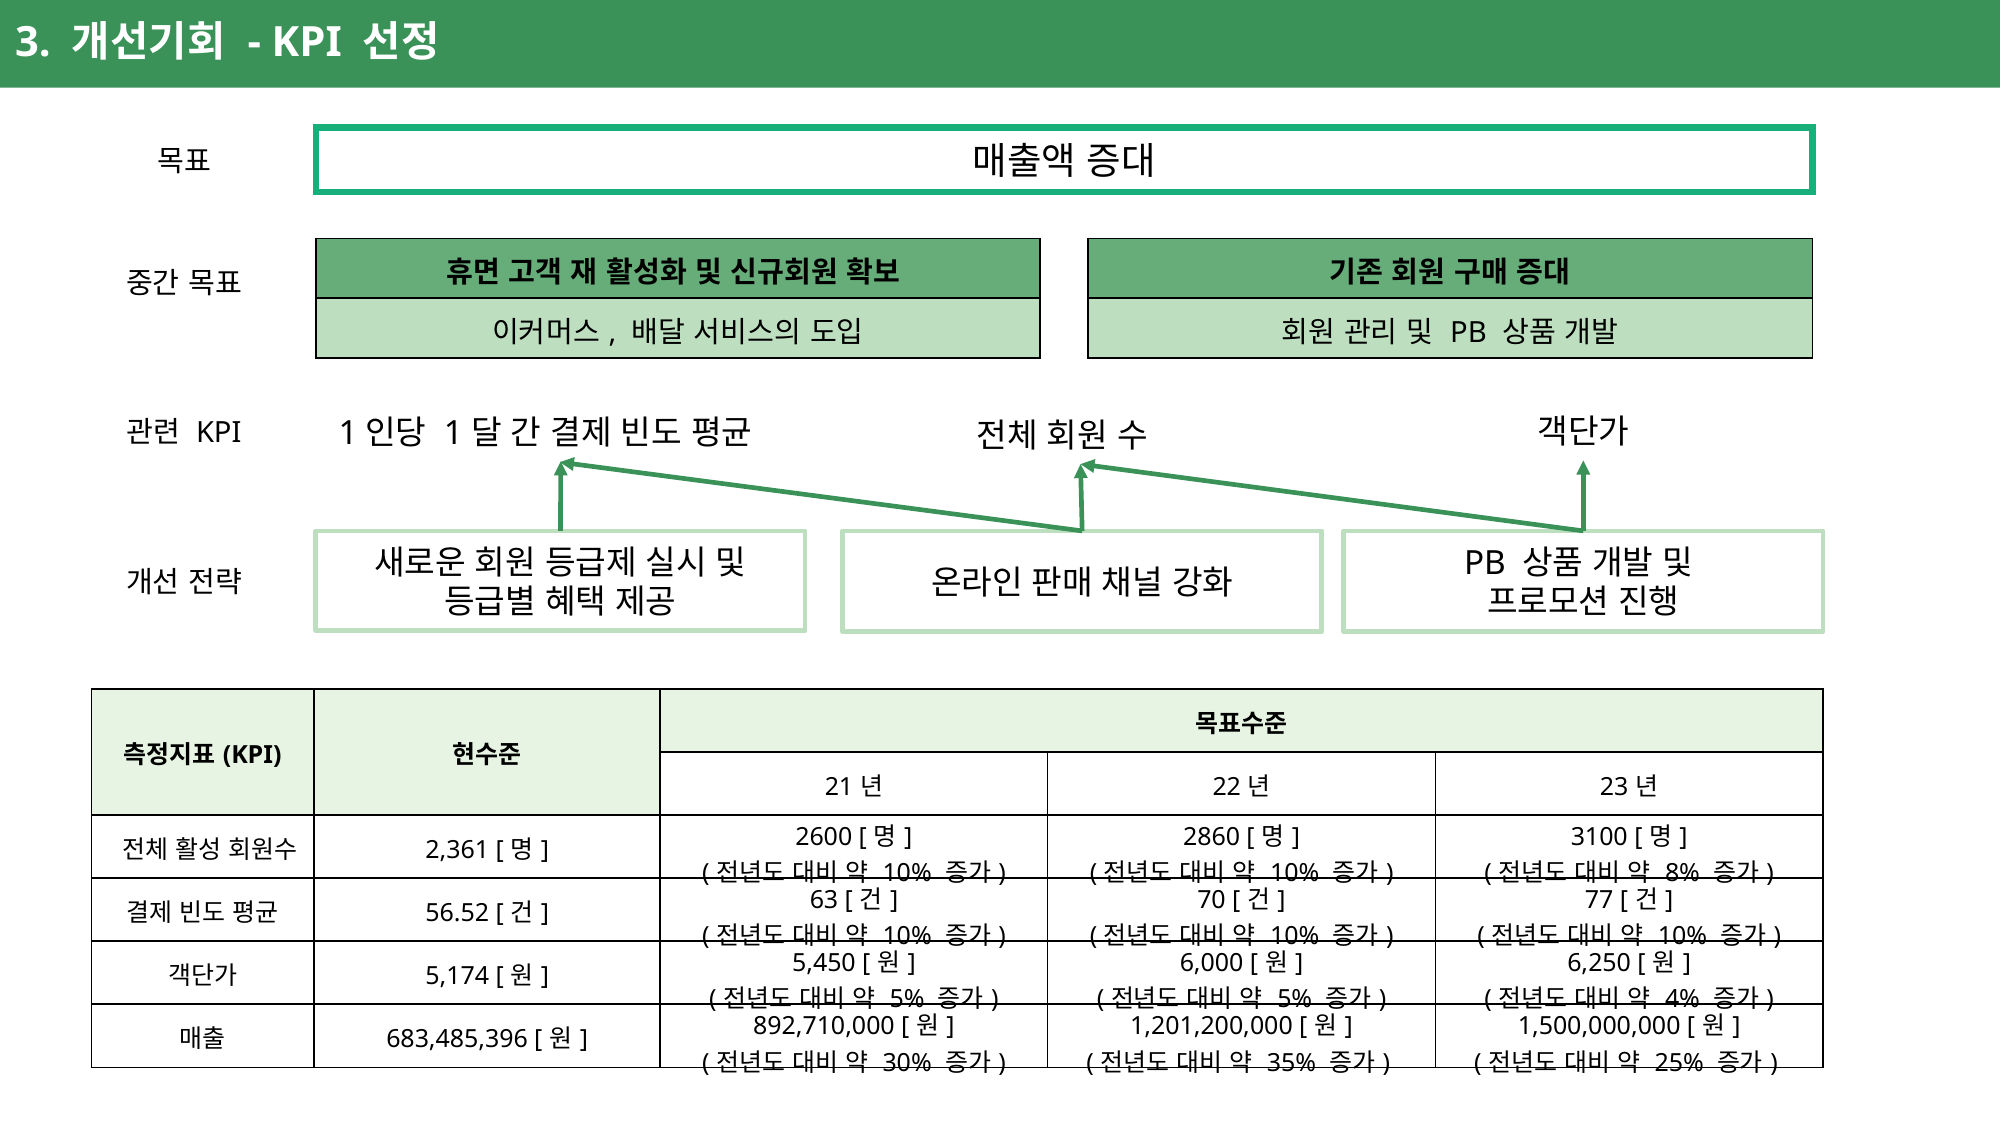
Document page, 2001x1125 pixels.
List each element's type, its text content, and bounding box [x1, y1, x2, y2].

table_cell 6,000 [원] (전년도 대비 약 5% 증가) [1048, 942, 1435, 1003]
text_box 개선 전략 [78, 553, 291, 609]
text_box 관련 KPI [77, 403, 292, 459]
text_box 매출액 증대 [315, 127, 1813, 193]
table_header 기존 회원 구매 증대 [1089, 239, 1812, 297]
table_header 목표수준 [661, 690, 1822, 751]
text_box 새로운 회원 등급제 실시 및 등급별 혜택 제공 [315, 530, 806, 631]
text_box 3. 개선기회 - KPI 선정 [0, 0, 2000, 88]
table_header 현수준 [315, 690, 659, 814]
table_cell 이커머스, 배달 서비스의 도입 [317, 299, 1039, 357]
table_cell 5,174 [원] [315, 942, 659, 1003]
text_box 목표 [122, 131, 247, 187]
text_box PB 상품 개발 및 프로모션 진행 [1343, 530, 1823, 632]
table_cell 22년 [1048, 753, 1435, 814]
table_cell 1,500,000,000 [원] (전년도 대비 약 25% 증가) [1436, 1005, 1822, 1067]
table_cell 6,250 [원] (전년도 대비 약 4% 증가) [1436, 942, 1822, 1003]
table_cell 전체 활성 회원수 [92, 816, 313, 877]
table_cell 23년 [1436, 753, 1822, 814]
table_cell 회원 관리 및 PB 상품 개발 [1089, 299, 1812, 357]
table_cell 21년 [661, 753, 1047, 814]
table_cell 2,361 [명] [315, 816, 659, 877]
table_cell 5,450 [원] (전년도 대비 약 5% 증가) [661, 942, 1047, 1003]
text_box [1083, 464, 1583, 531]
table_cell 2600 [명] (전년도 대비 약 10% 증가) [661, 816, 1047, 877]
text_box 중간 목표 [78, 254, 291, 310]
table_cell 1,201,200,000 [원] (전년도 대비 약 35% 증가) [1048, 1005, 1435, 1067]
text_box 전체 회원 수 [956, 404, 1205, 464]
text_box [1020, 221, 1621, 289]
table_cell 63 [건] (전년도 대비 약 10% 증가) [661, 879, 1047, 940]
table_cell 56.52 [건] [315, 879, 659, 940]
table_cell 객단가 [92, 942, 313, 1003]
table_cell 매출 [92, 1005, 313, 1067]
text_box 1인당 1달 간 결제 빈도 평균 [318, 401, 803, 462]
text_box 온라인 판매 채널 강화 [842, 531, 1322, 632]
table_cell 70 [건] (전년도 대비 약 10% 증가) [1048, 879, 1435, 940]
table_header 측정지표(KPI) [92, 690, 313, 814]
table_cell 892,710,000 [원] (전년도 대비 약 30% 증가) [661, 1005, 1047, 1067]
table_cell 결제 빈도 평균 [92, 879, 313, 940]
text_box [559, 462, 1083, 531]
table_cell 3100 [명] (전년도 대비 약 8% 증가) [1436, 816, 1822, 877]
text_box 객단가 [1504, 400, 1663, 461]
table_cell 2860 [명] (전년도 대비 약 10% 증가) [1048, 816, 1435, 877]
table_header 휴면 고객 재 활성화 및 신규회원 확보 [317, 239, 1039, 297]
table_cell 683,485,396 [원] [315, 1005, 659, 1067]
table_cell 77 [건] (전년도 대비 약 10% 증가) [1436, 879, 1822, 940]
